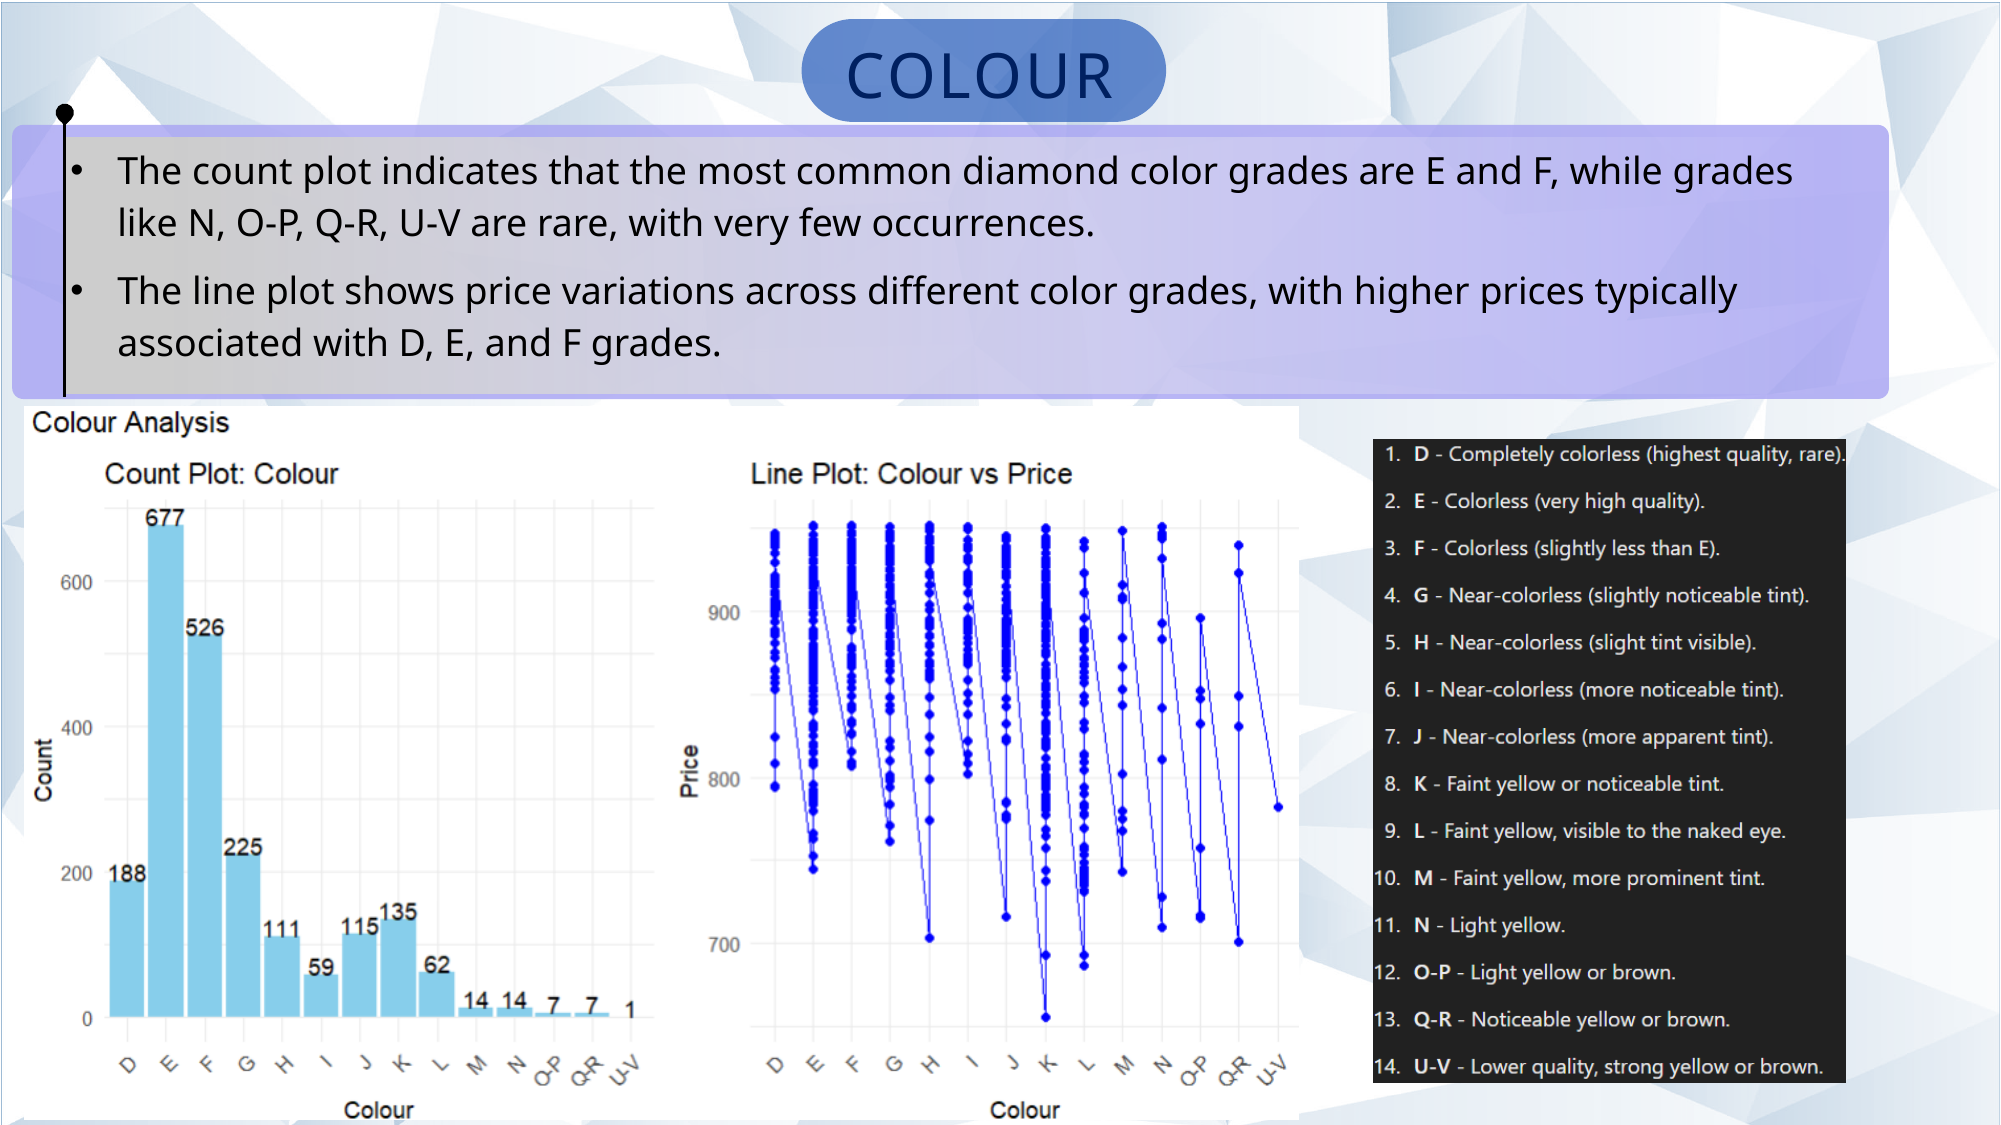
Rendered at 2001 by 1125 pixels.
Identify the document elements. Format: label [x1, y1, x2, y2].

text_box [339, 18, 1620, 144]
picture [1, 2, 2000, 1125]
text_box [55, 103, 74, 397]
